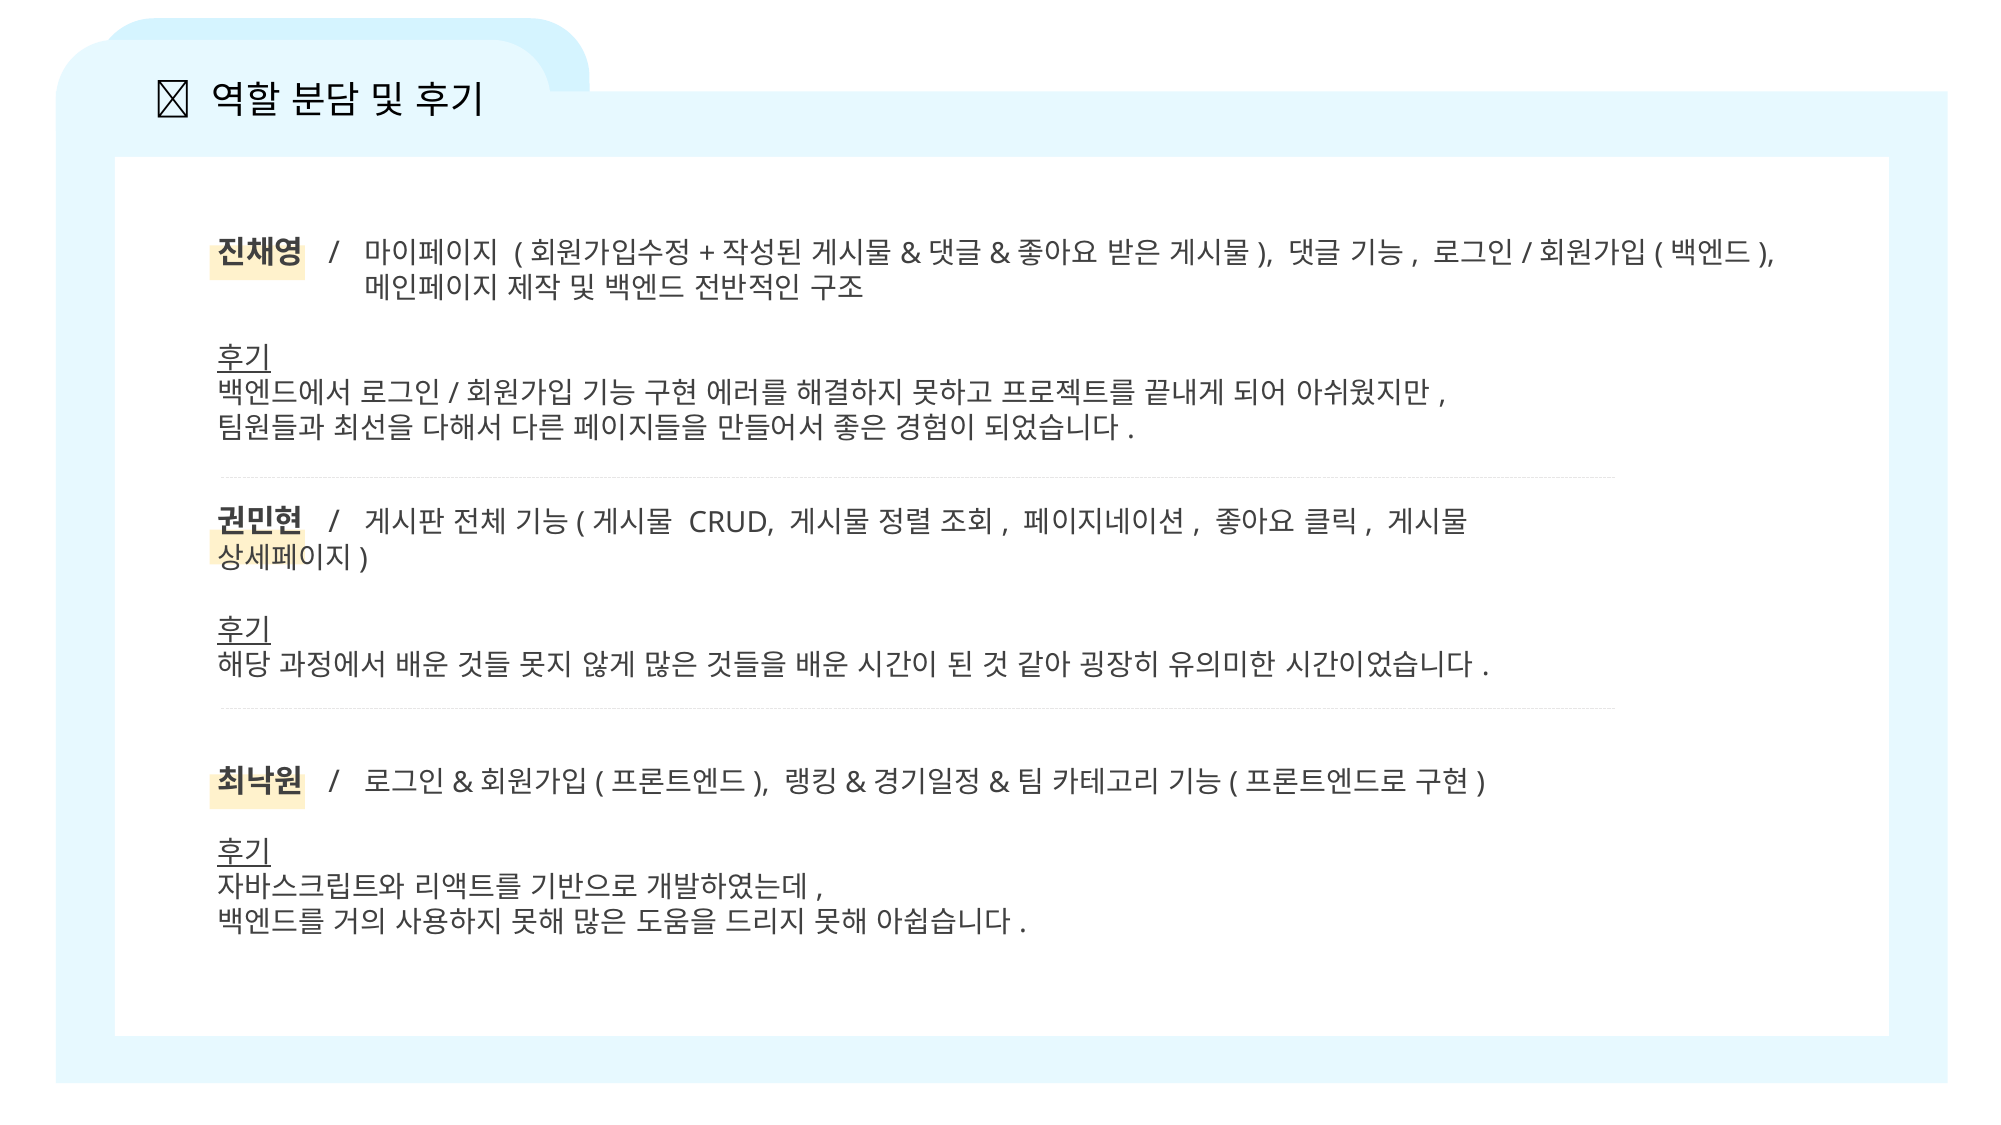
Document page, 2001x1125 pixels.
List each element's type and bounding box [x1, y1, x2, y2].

text_box [202, 230, 1798, 951]
text_box [55, 18, 1948, 1084]
